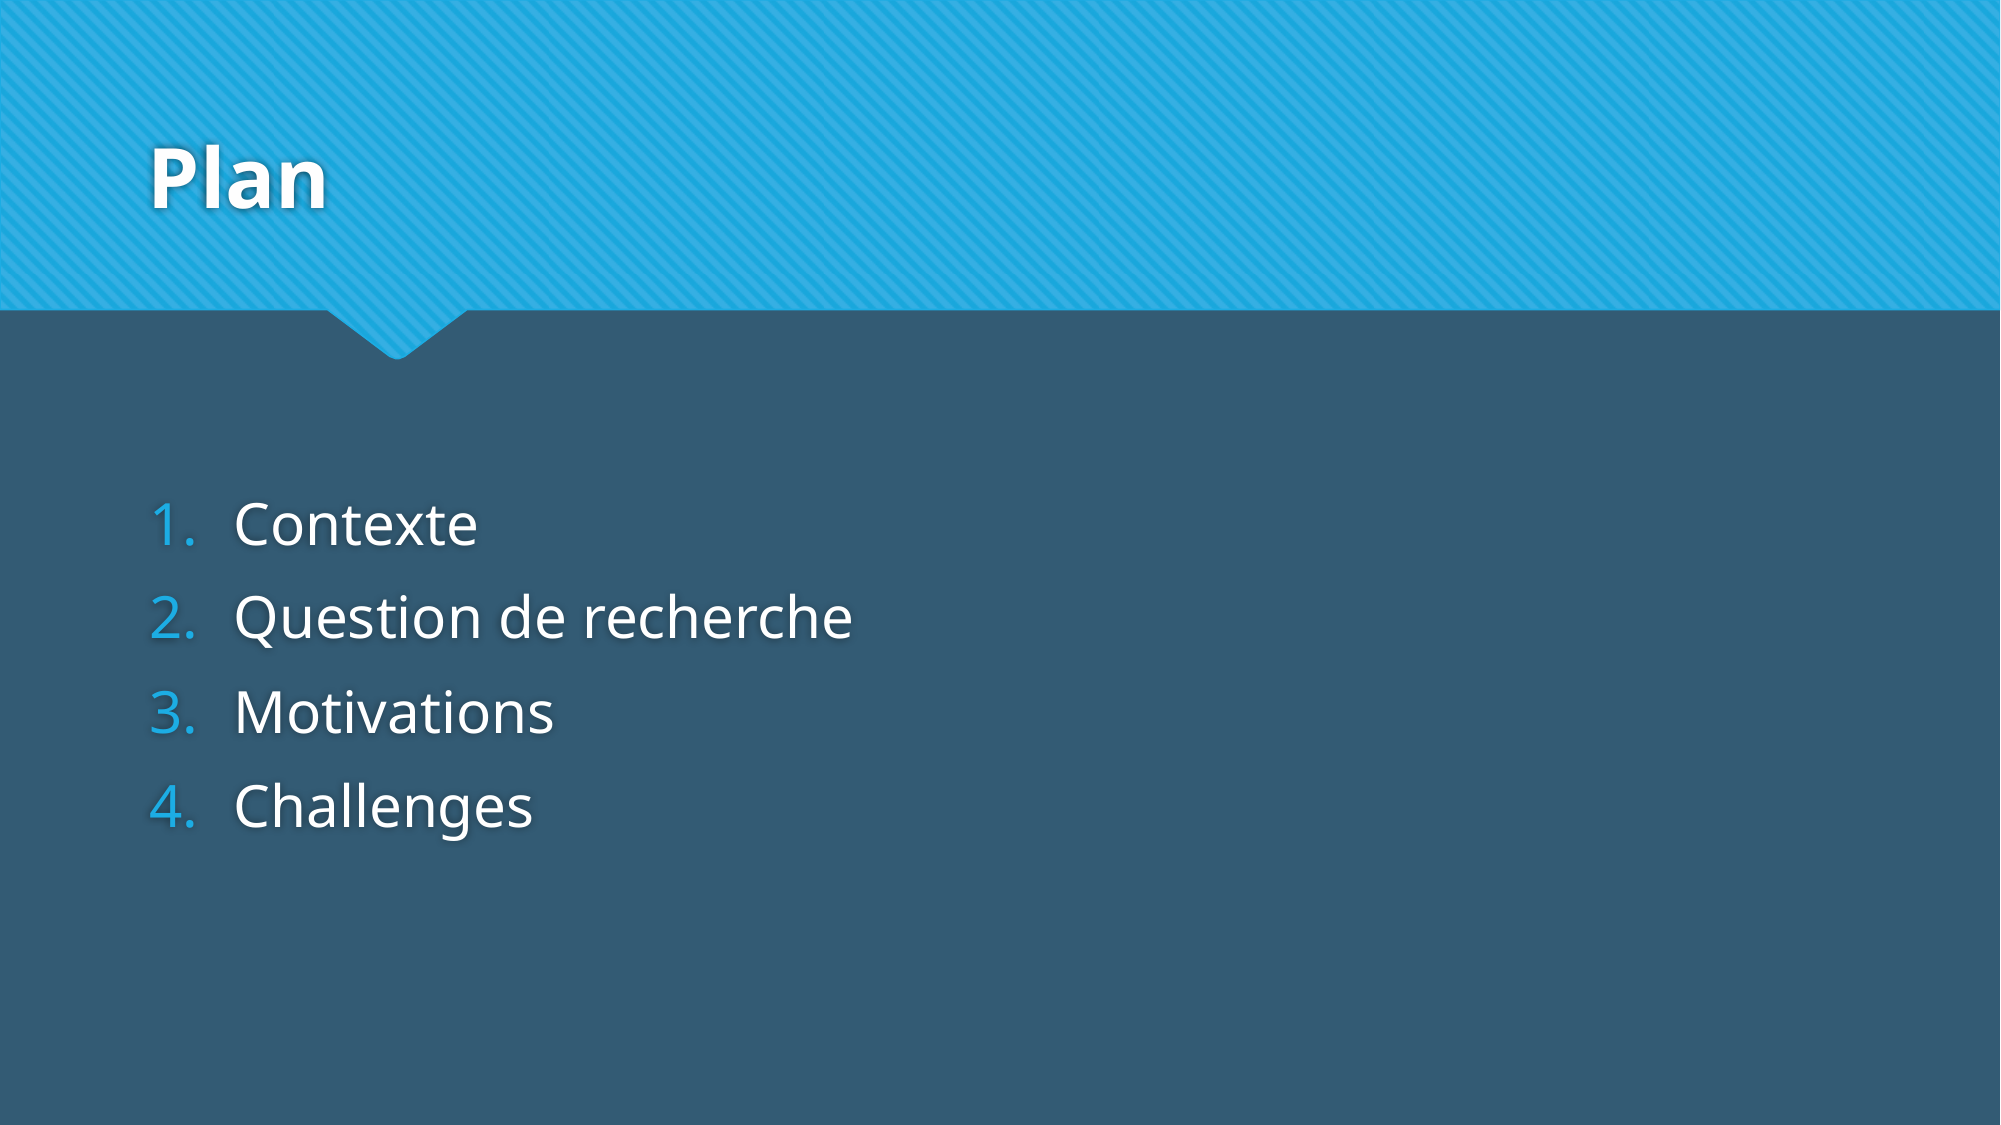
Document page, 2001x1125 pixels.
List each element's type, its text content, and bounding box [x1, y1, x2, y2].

title Plan [132, 73, 1868, 233]
list Contexte Question de recherche Motivations Challenges [134, 364, 1866, 962]
